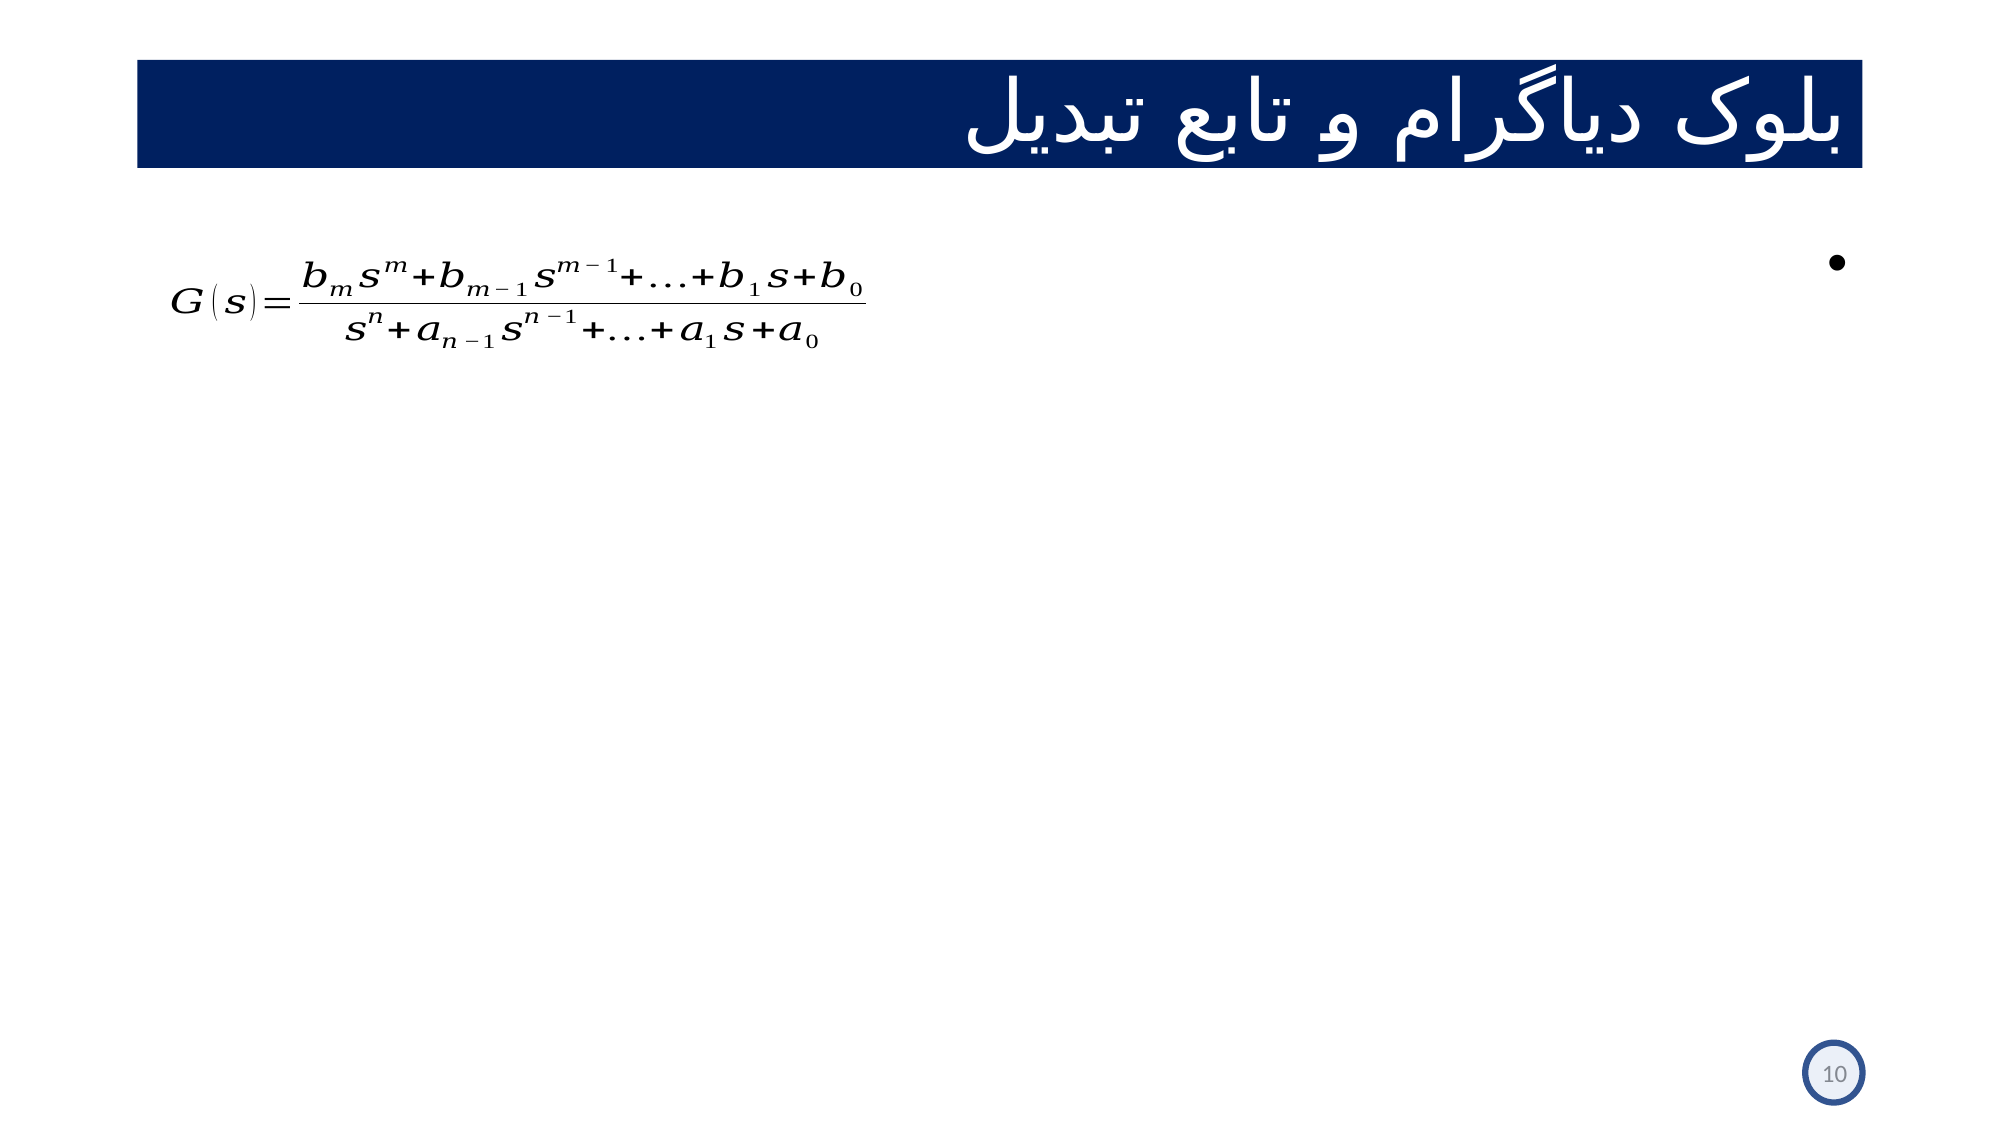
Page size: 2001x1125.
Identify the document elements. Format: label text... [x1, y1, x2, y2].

slide_number 10 [1412, 1042, 1863, 1103]
title بلوک دیاگرام و تابع تبدیل [137, 59, 1863, 168]
list [151, 226, 1863, 1014]
